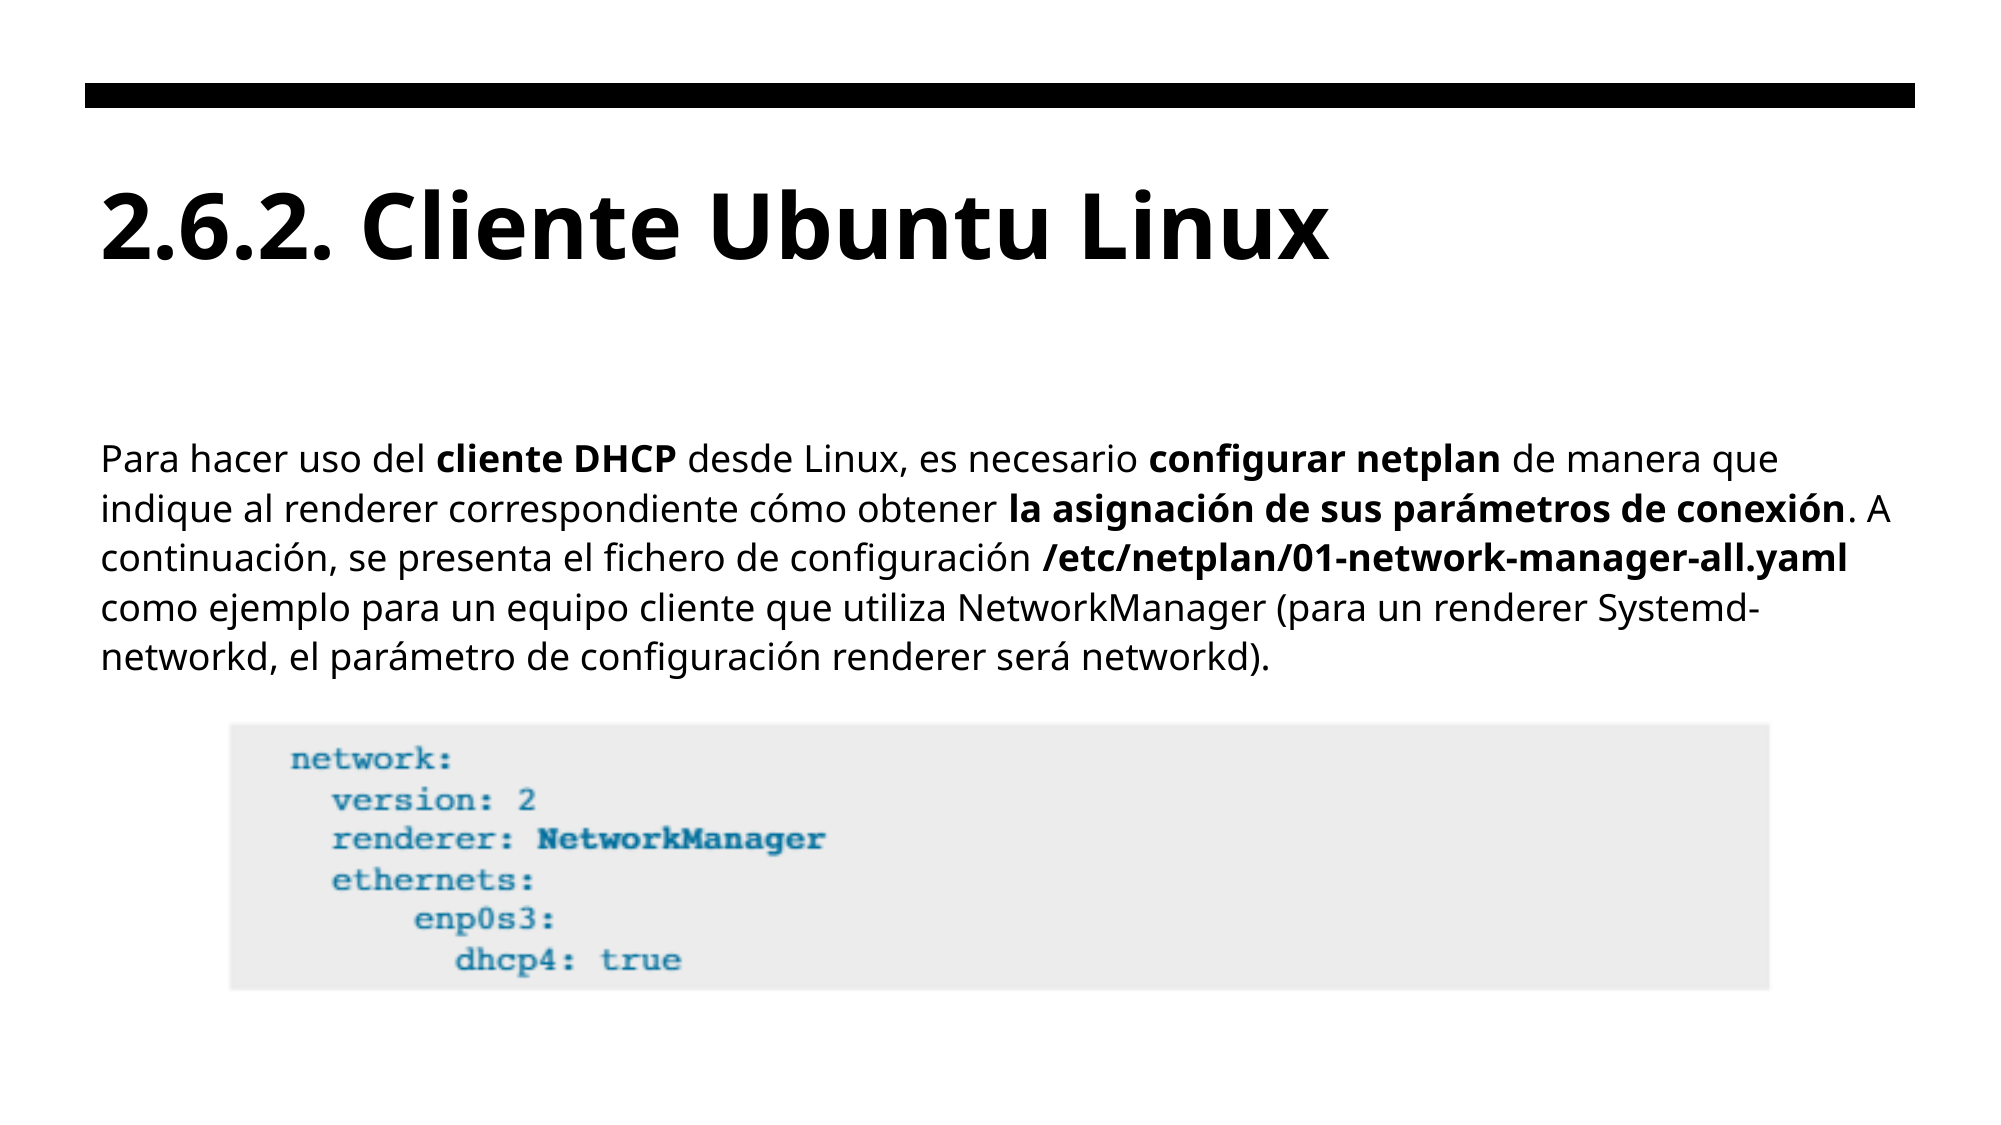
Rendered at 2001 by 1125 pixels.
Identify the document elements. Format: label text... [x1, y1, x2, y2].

title 2.6.2. Cliente Ubuntu Linux [85, 160, 1916, 401]
picture [226, 717, 1774, 1000]
list Para hacer uso del cliente DHCP desde Linux, es necesario configurar netplan de manera que indique al renderer correspondiente cómo obtener la asignación de sus parámetros de conexión. A continuación, se presenta el fichero de configuración /etc/netplan/01-network-manager-all.yaml como ejemplo para un equipo cliente que utiliza NetworkManager (para un renderer Systemd-networkd, el parámetro de configuración renderer será networkd). [85, 423, 1916, 1041]
